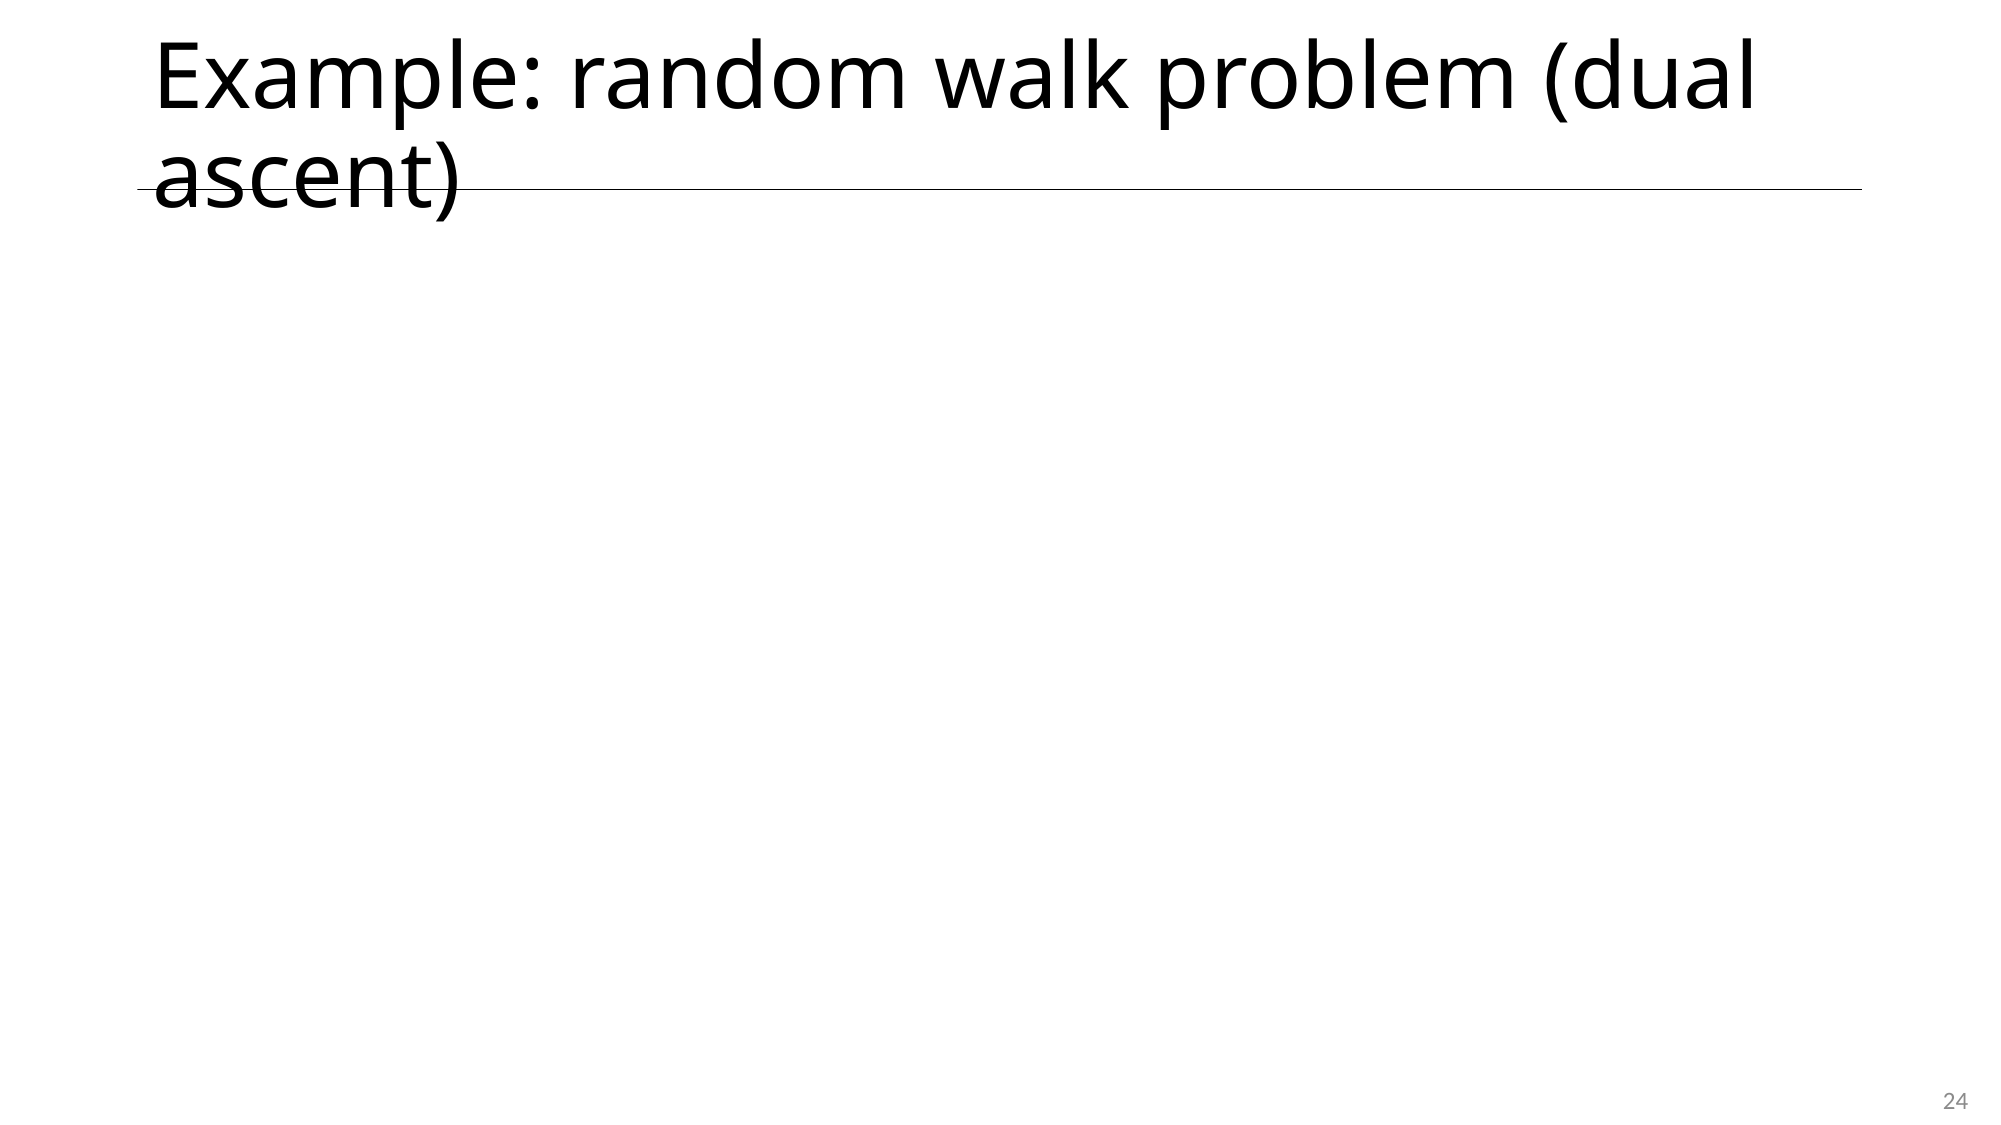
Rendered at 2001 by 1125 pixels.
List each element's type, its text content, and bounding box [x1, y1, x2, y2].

title Example: random walk problem (dual ascent) [137, 19, 1863, 238]
slide_number 24 [1533, 1069, 1984, 1125]
